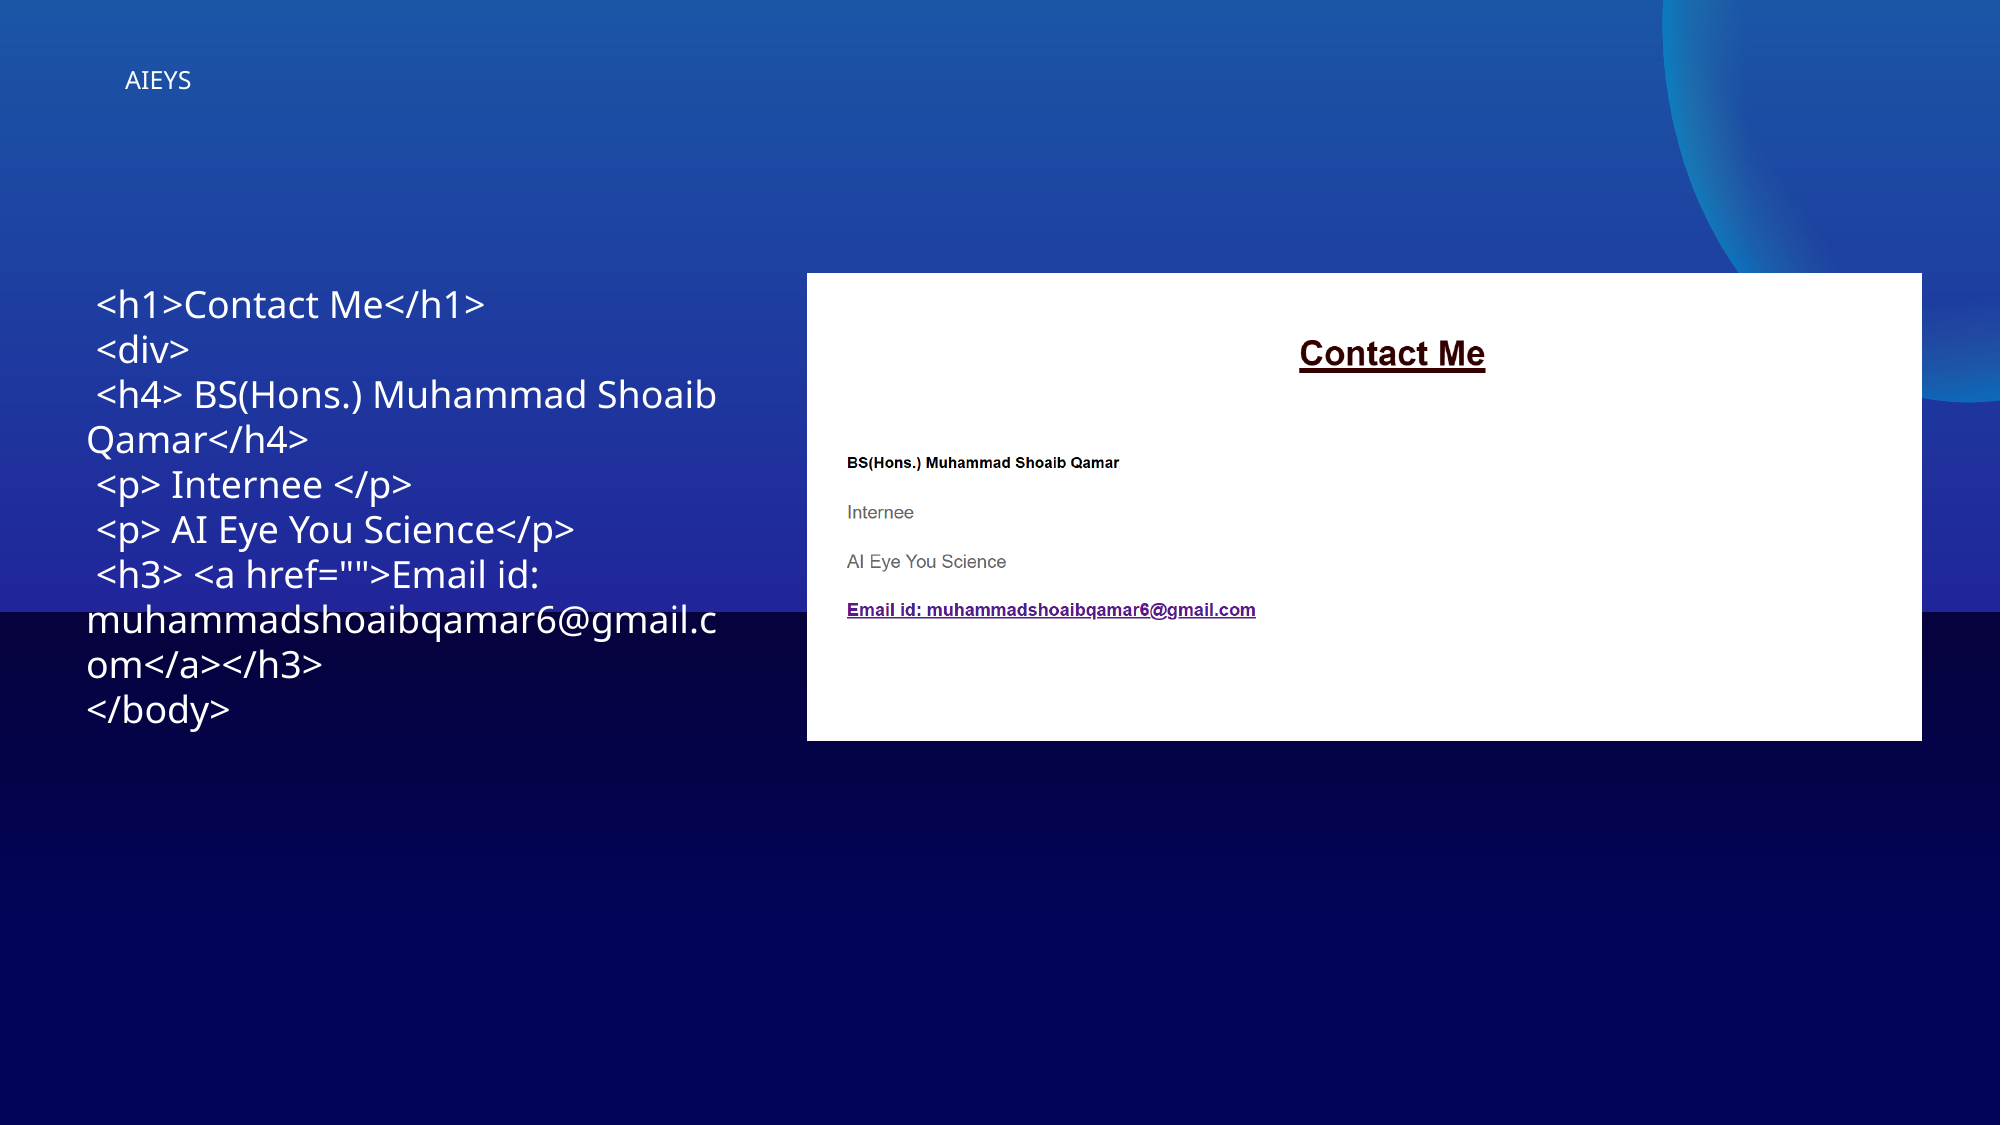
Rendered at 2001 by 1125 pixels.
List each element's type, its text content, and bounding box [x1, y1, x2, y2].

text_box <h1>Contact Me</h1> <div> <h4> BS(Hons.) Muhammad Shoaib Qamar</h4> <p> Internee </p> <p> AI Eye You Science</p> <h3> <a href="">Email id: muhammadshoaibqamar6@gmail.com</a></h3> </body> [71, 273, 738, 739]
text_box [152, 351, 1032, 847]
text_box AIEYS [110, 57, 325, 102]
text_box [0, 611, 2000, 1125]
picture [807, 0, 2000, 741]
